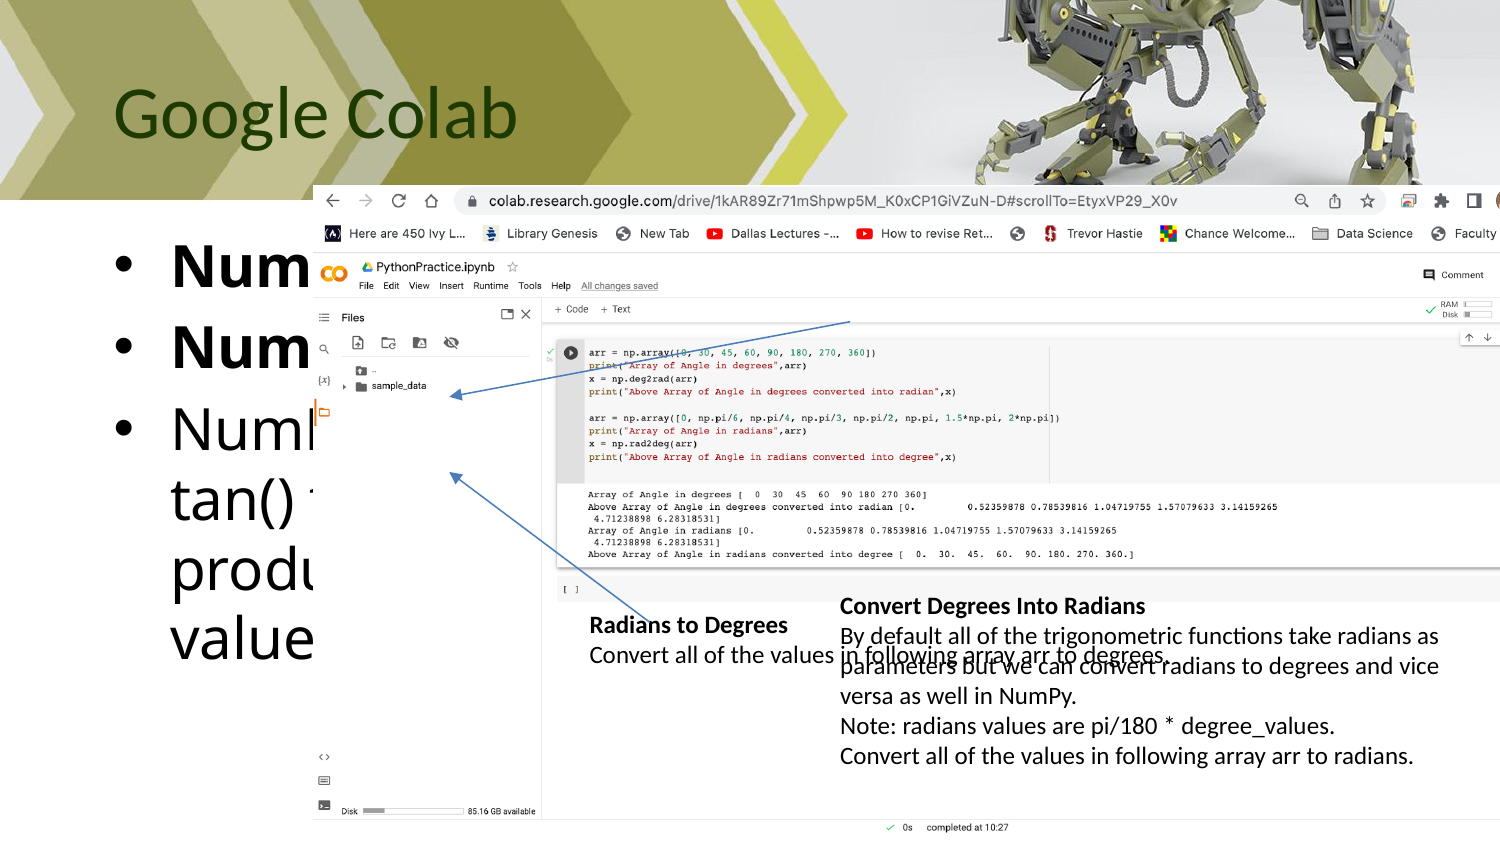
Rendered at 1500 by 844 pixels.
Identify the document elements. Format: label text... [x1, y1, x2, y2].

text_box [449, 321, 851, 398]
title Google Colab [98, 46, 1402, 172]
picture [0, 0, 1500, 844]
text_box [449, 471, 650, 623]
list NumPy ufuncs NumPy Trigonometric Functions NumPy provides the ufuncs sin(), cos() and tan() that take values in radians and produce the corresponding sin, cos and tan values. [98, 221, 307, 798]
